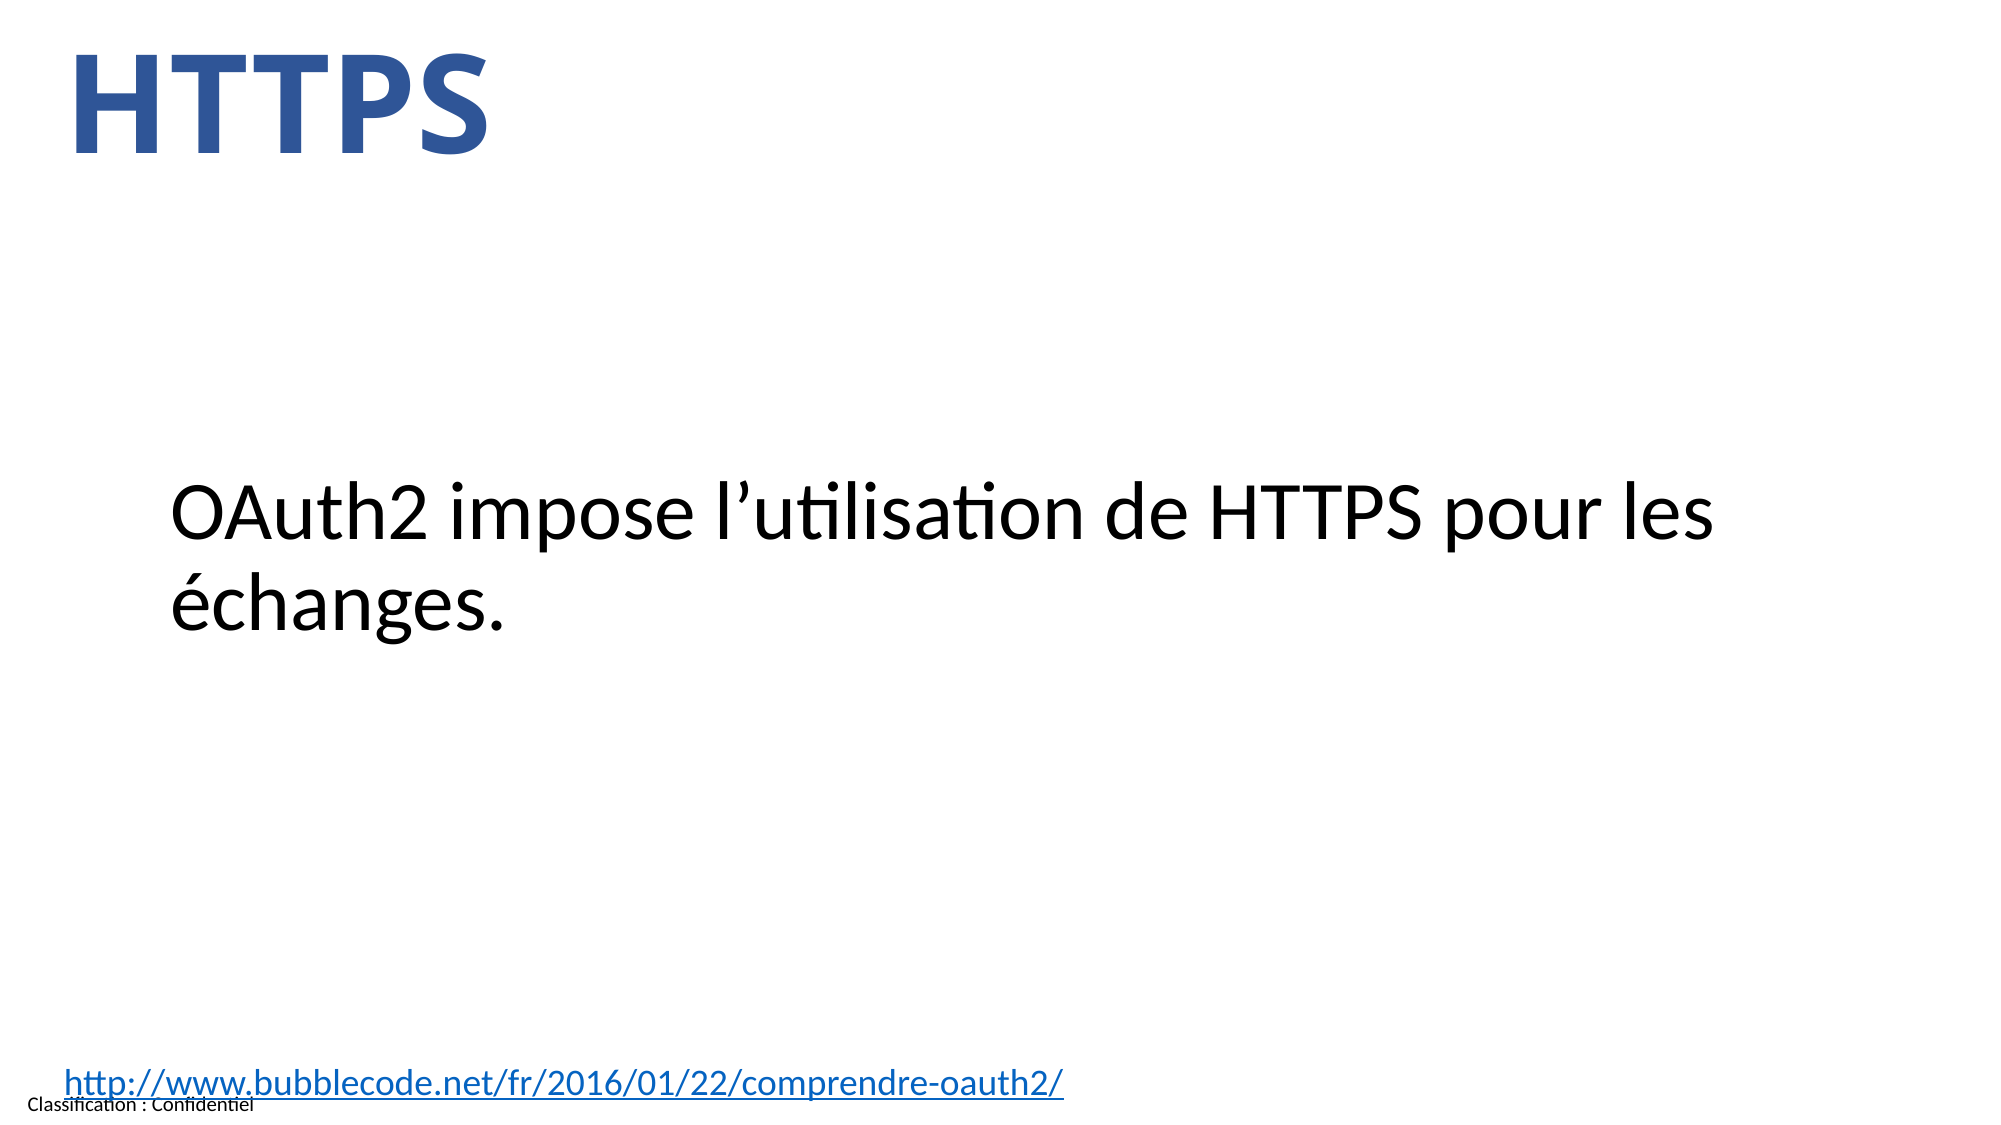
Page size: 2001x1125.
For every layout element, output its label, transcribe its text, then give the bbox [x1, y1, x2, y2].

text_box http://www.bubblecode.net/fr/2016/01/22/comprendre-oauth2/ [49, 1050, 1367, 1111]
title HTTPS [49, 0, 1775, 218]
list OAuth2 impose l’utilisation de HTTPS pour les échanges. [155, 460, 1845, 911]
